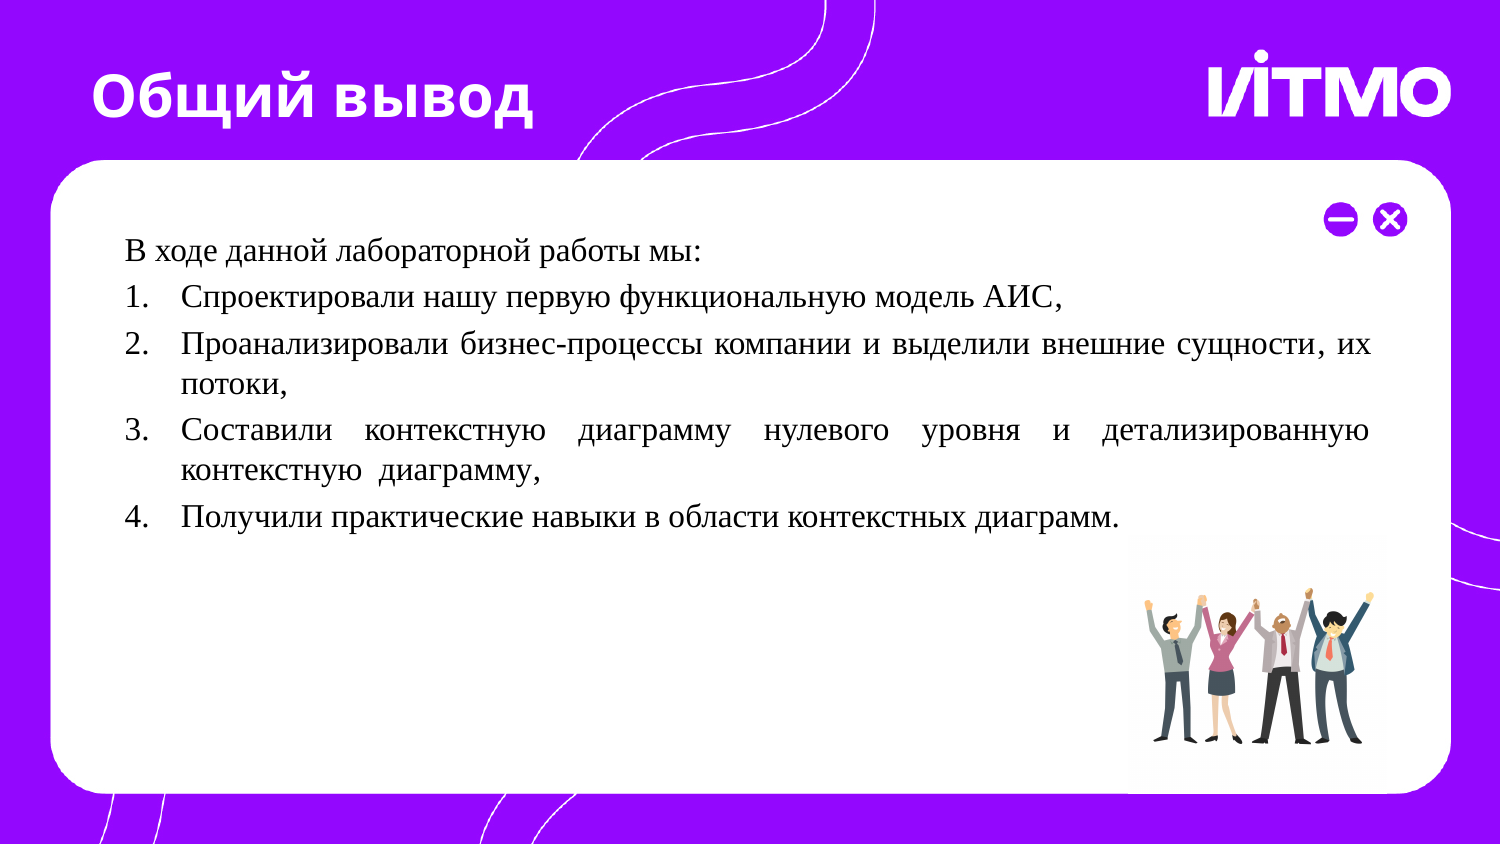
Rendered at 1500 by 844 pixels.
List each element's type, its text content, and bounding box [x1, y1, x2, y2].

picture [0, 0, 1500, 844]
list В ходе данной лабораторной работы мы: Спроектировали нашу первую функциональную модель АИС, Проанализировали бизнес-процессы компании и выделили внешние сущности, их потоки, Составили контекстную диаграмму нулевого уровня и детализированную контекстную диаграмму, Получили практические навыки в области контекстных диаграмм. [109, 220, 1387, 781]
title Общий вывод [75, 50, 1195, 137]
